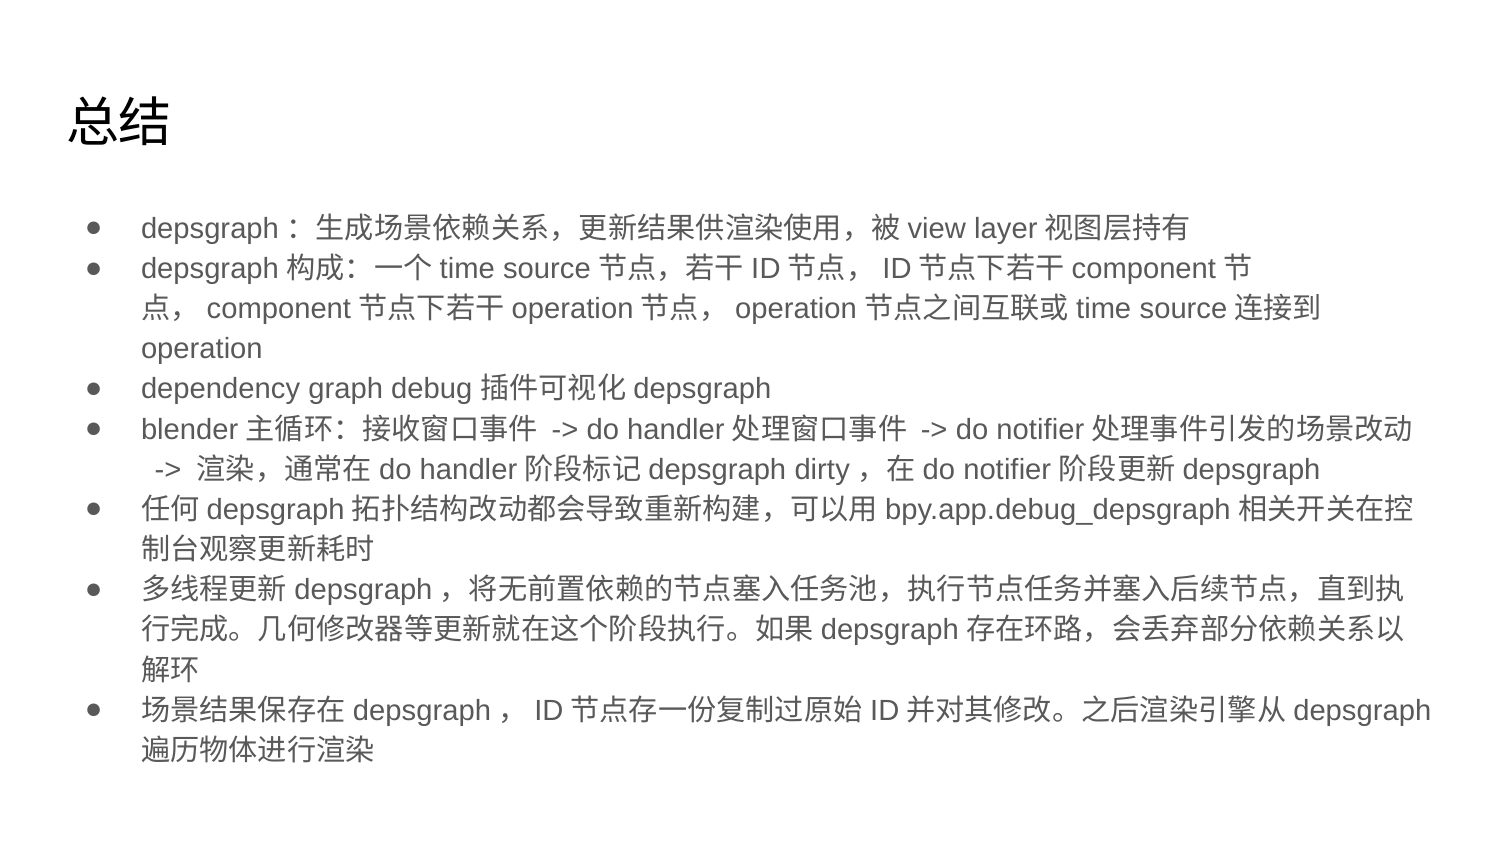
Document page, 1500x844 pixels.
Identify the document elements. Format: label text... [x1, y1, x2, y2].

list depsgraph：生成场景依赖关系，更新结果供渲染使用，被view layer视图层持有 depsgraph构成：一个time source节点，若干ID节点，ID节点下若干component节点，component节点下若干operation节点，operation节点之间互联或time source连接到operation dependency graph debug插件可视化depsgraph blender主循环：接收窗口事件 -> do handler处理窗口事件 -> do notifier处理事件引发的场景改动 -> 渲染，通常在do handler阶段标记depsgraph dirty，在do notifier阶段更新depsgraph 任何depsgraph拓扑结构改动都会导致重新构建，可以用bpy.app.debug_depsgraph相关开关在控制台观察更新耗时 多线程更新depsgraph，将无前置依赖的节点塞入任务池，执行节点任务并塞入后续节点，直到执行完成。几何修改器等更新就在这个阶段执行。如果depsgraph存在环路，会丢弃部分依赖关系以解环 场景结果保存在depsgraph，ID节点存一份复制过原始ID并对其修改。之后渲染引擎从depsgraph遍历物体进行渲染 [51, 189, 1449, 750]
title 总结 [51, 72, 1449, 167]
